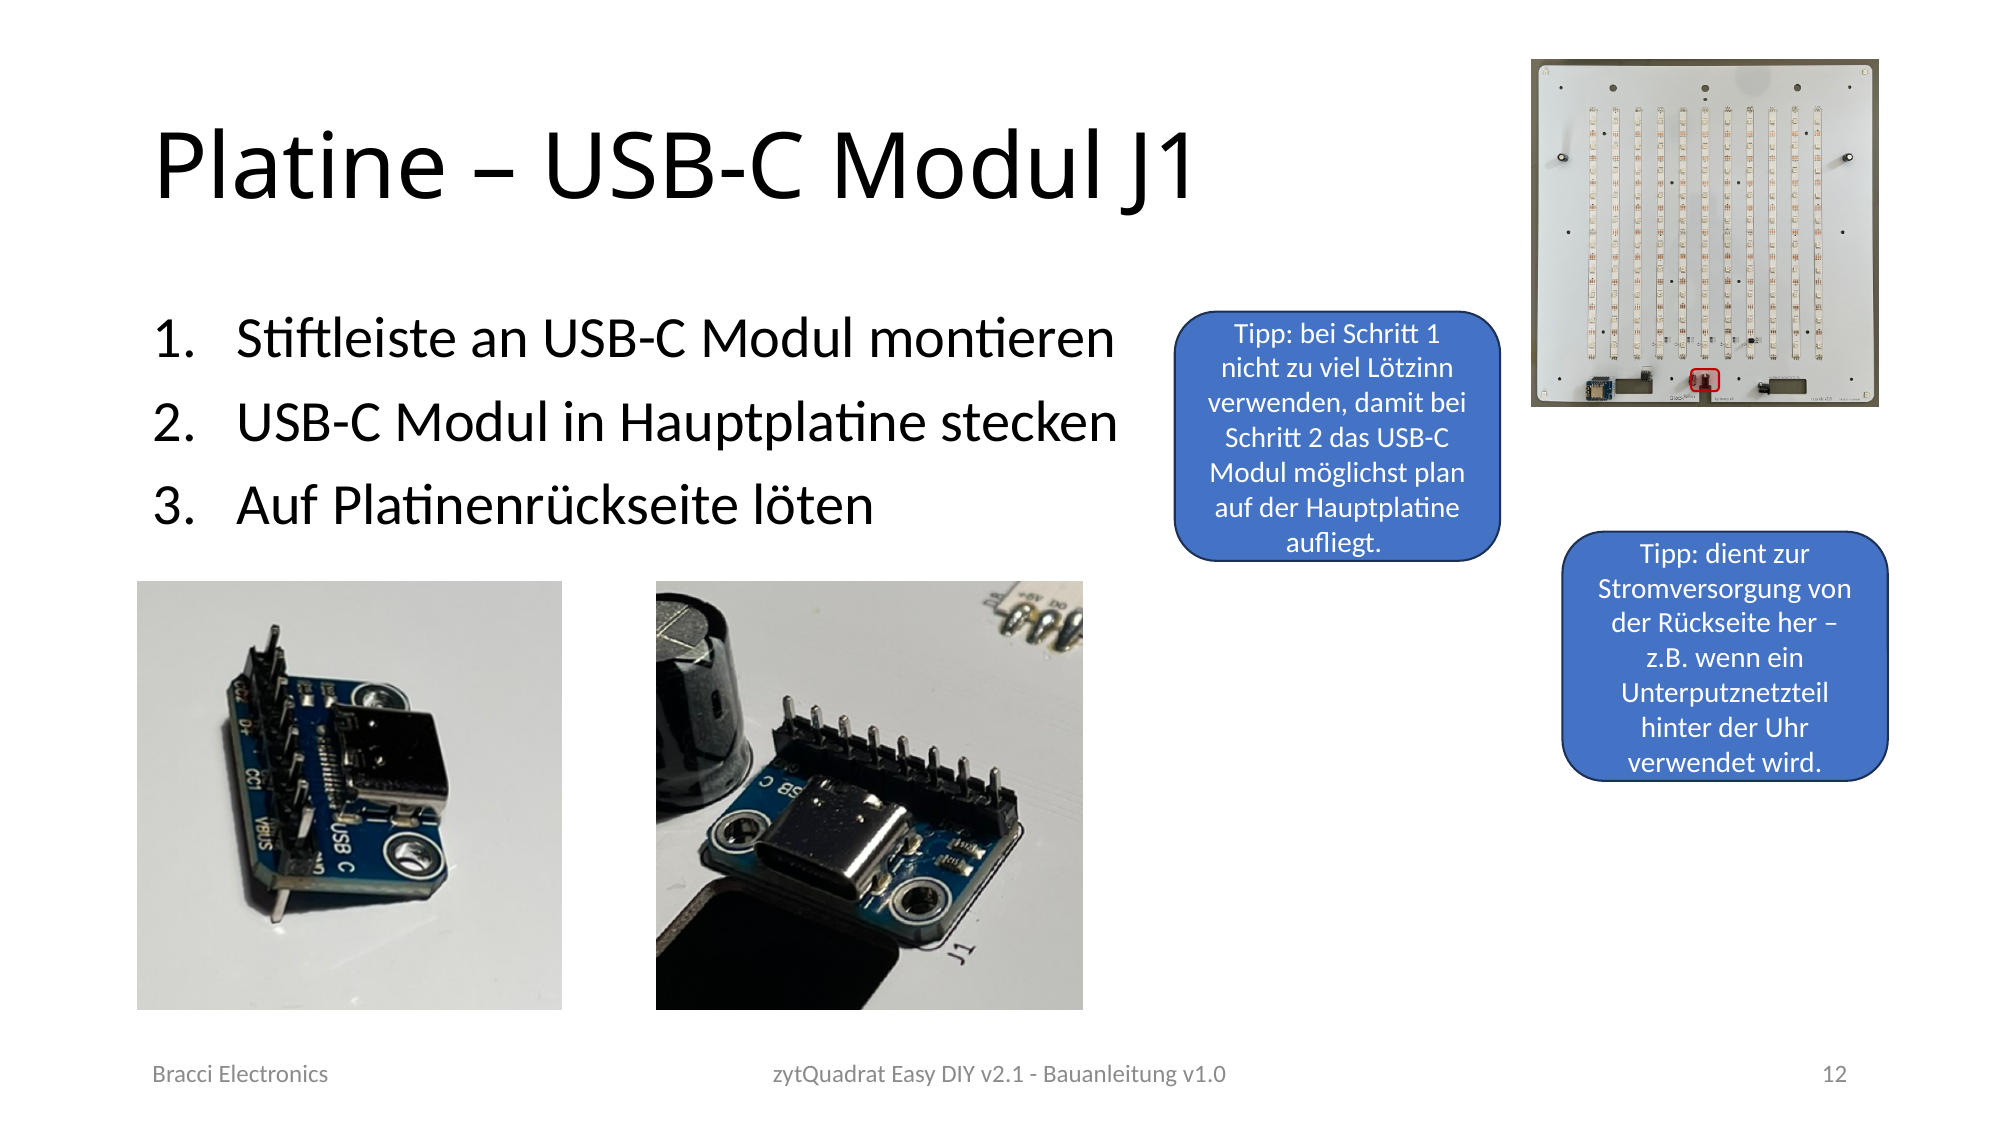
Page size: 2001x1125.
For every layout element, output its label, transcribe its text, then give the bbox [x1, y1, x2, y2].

picture [137, 581, 562, 1010]
picture [1531, 59, 1879, 407]
slide_number Bracci Electronics [137, 1042, 588, 1103]
title Platine – USB-C Modul J1 [137, 59, 1531, 278]
picture [656, 581, 1083, 1010]
footer zytQuadrat Easy DIY v2.1 - Bauanleitung v1.0 [662, 1042, 1338, 1103]
list Stiftleiste an USB-C Modul montieren USB-C Modul in Hauptplatine stecken Auf Platinenrückseite löten [137, 299, 1863, 1014]
slide_number 12 [1412, 1042, 1863, 1103]
text_box Tipp: bei Schritt 1 nicht zu viel Lötzinn verwenden, damit bei Schritt 2 das USB-C Modul möglichst plan auf der Hauptplatine aufliegt. [1173, 310, 1502, 562]
text_box Tipp: dient zur Stromversorgung von der Rückseite her – z.B. wenn ein Unterputznetzteil hinter der Uhr verwendet wird. [1561, 530, 1889, 782]
